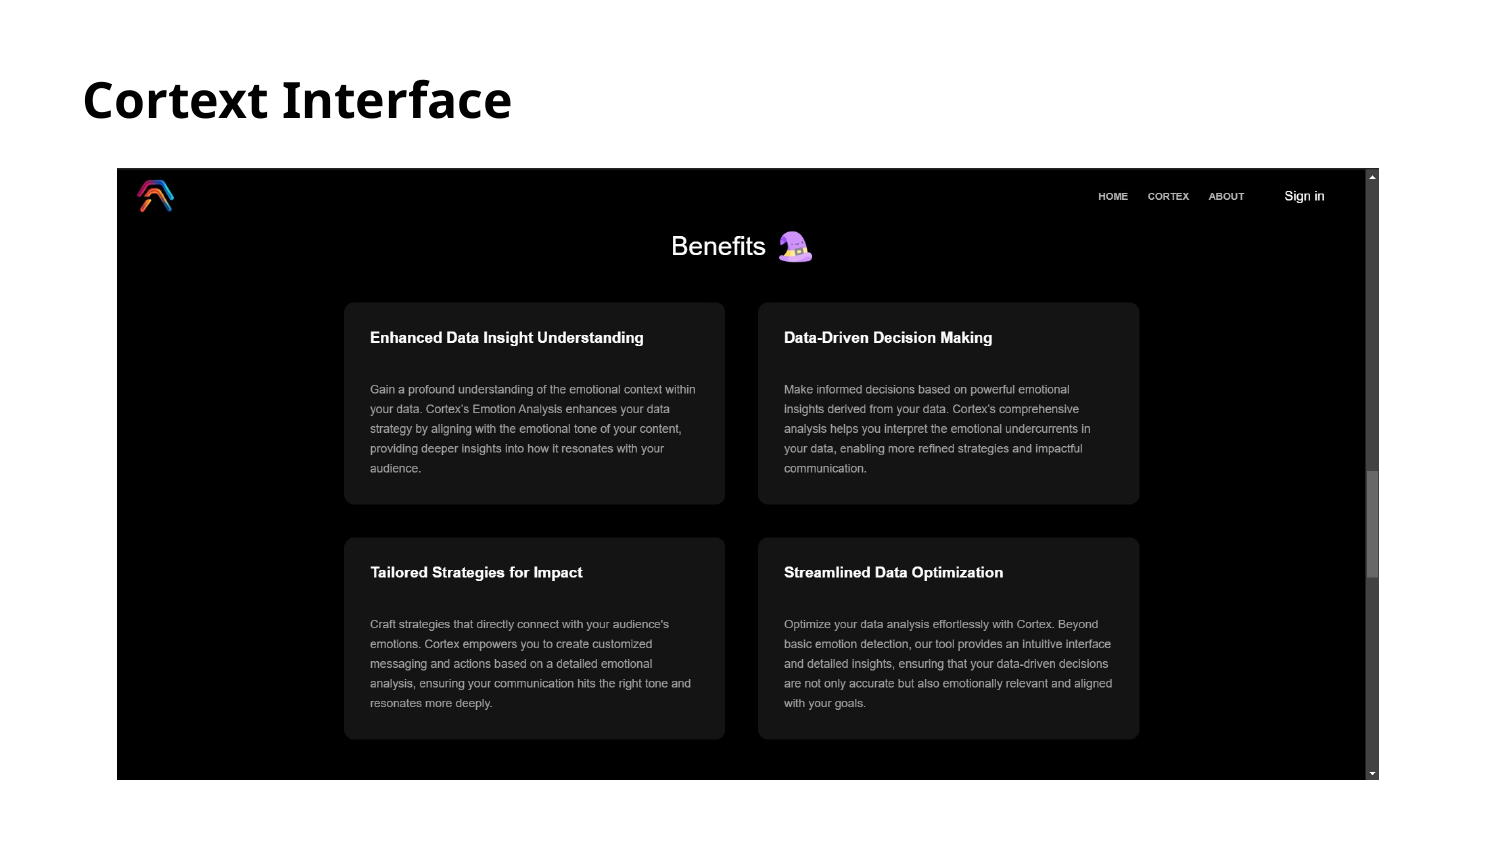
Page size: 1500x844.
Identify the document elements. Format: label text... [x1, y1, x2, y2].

title Cortext Interface [49, 53, 546, 146]
picture [117, 167, 1379, 780]
